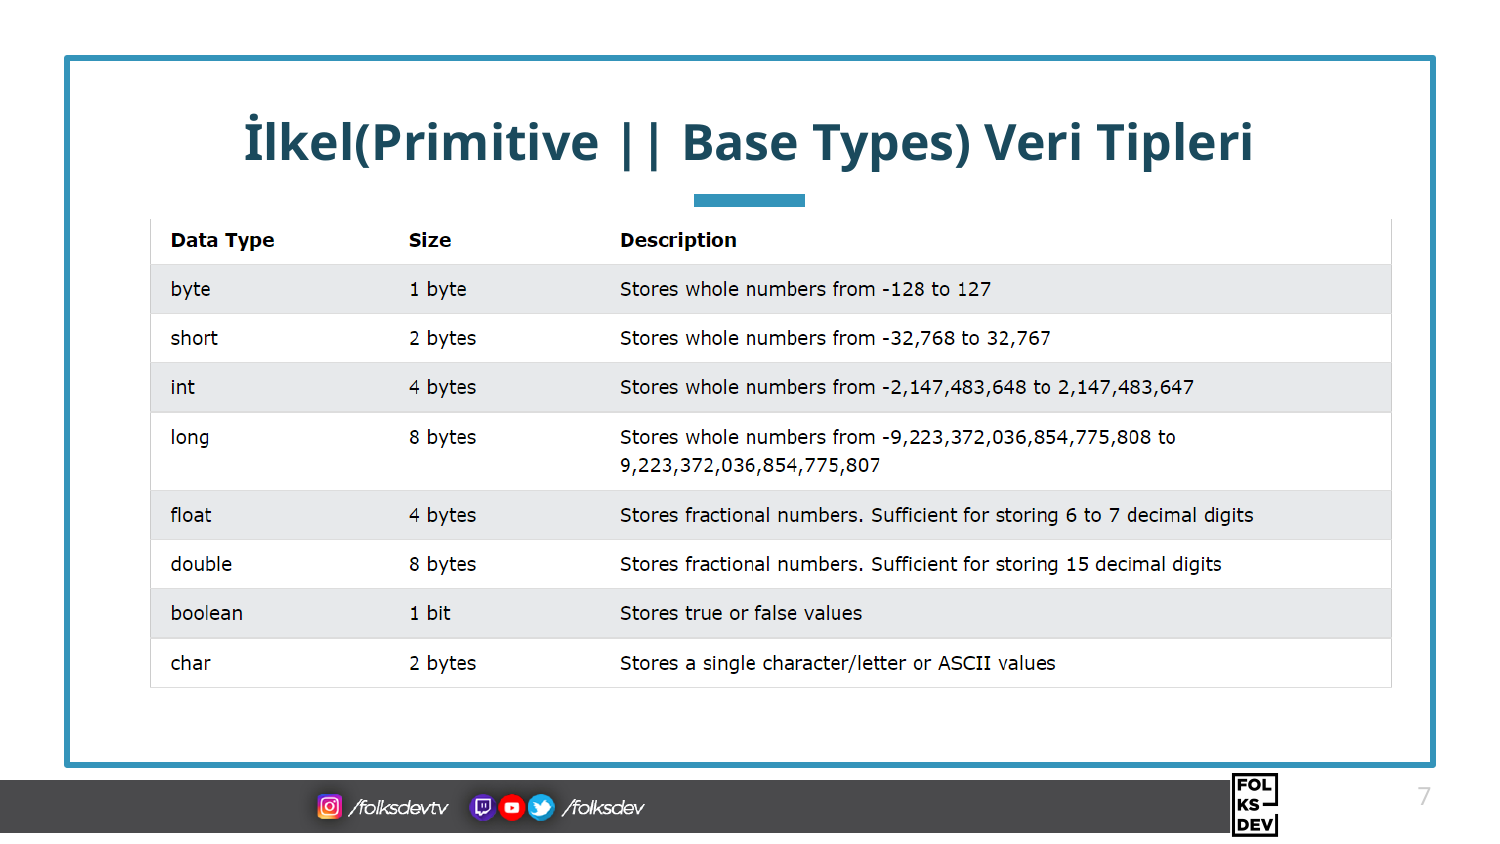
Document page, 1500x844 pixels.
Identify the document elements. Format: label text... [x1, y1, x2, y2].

title İlkel(Primitive || Base Types) Veri Tipleri [0, 35, 1500, 186]
picture [0, 773, 1279, 837]
picture [123, 219, 1424, 731]
slide_number 7 [1402, 764, 1493, 830]
